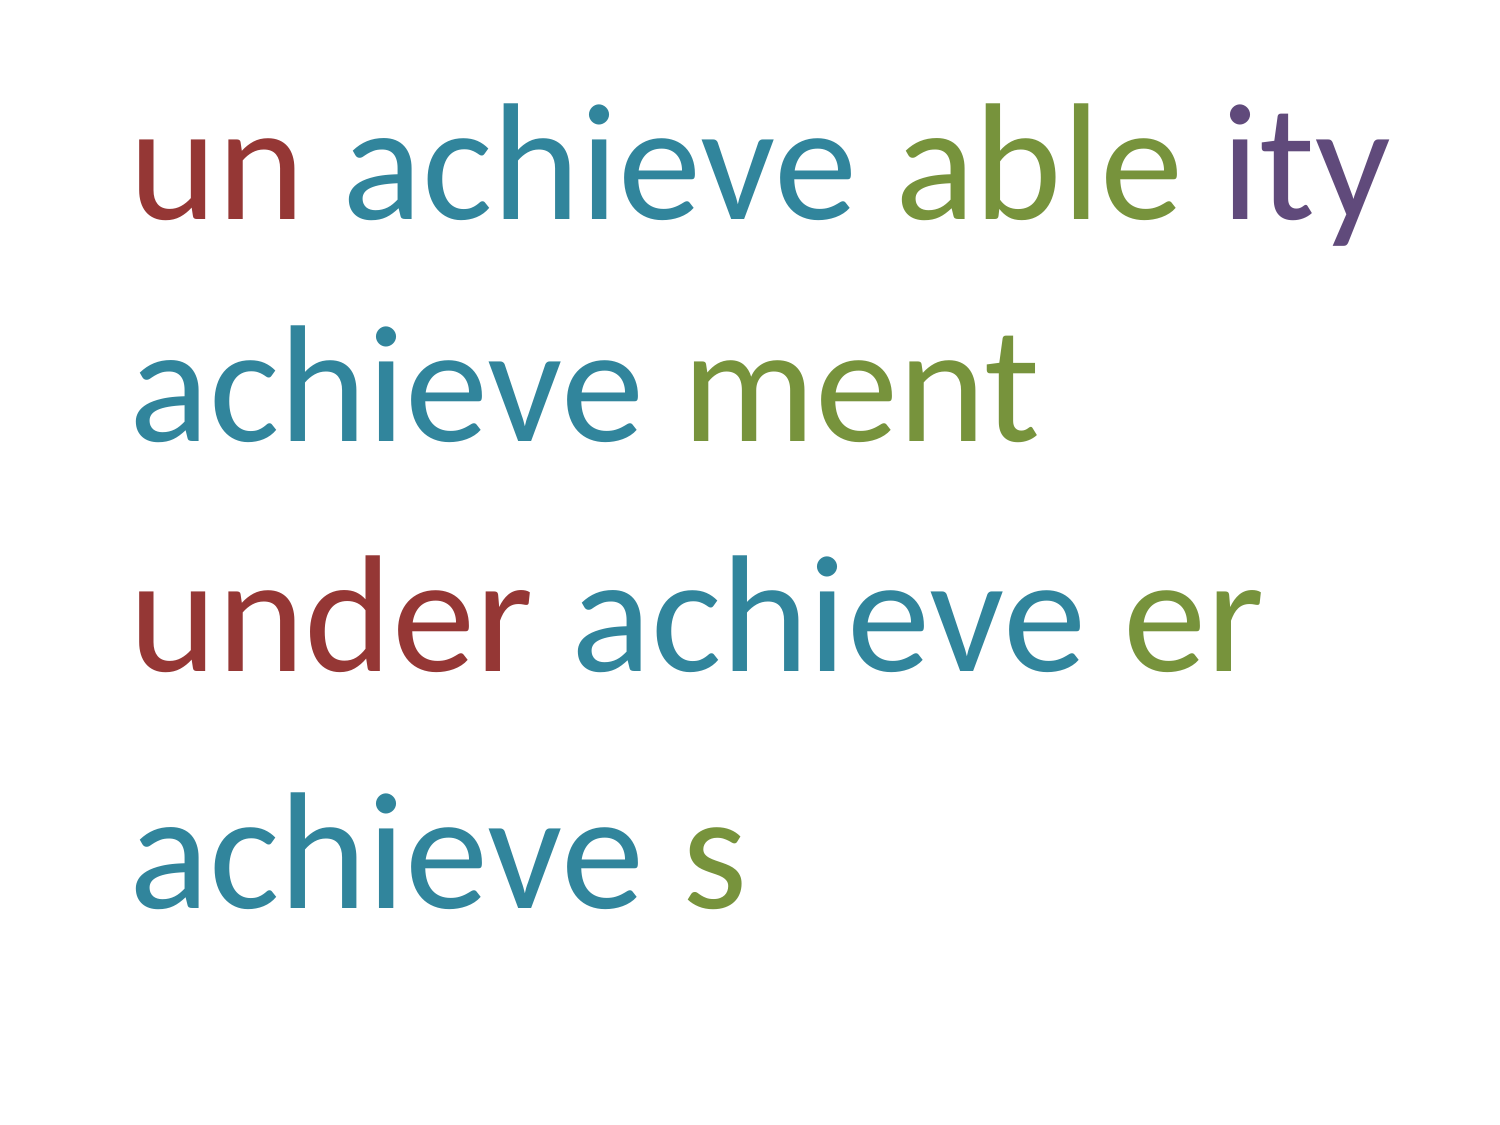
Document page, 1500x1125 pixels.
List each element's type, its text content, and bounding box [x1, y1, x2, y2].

text_box achieve ment [115, 267, 1196, 483]
text_box un achieve able ity [114, 45, 1424, 260]
text_box achieve s [115, 734, 1196, 949]
text_box under achieve er [115, 497, 1322, 712]
